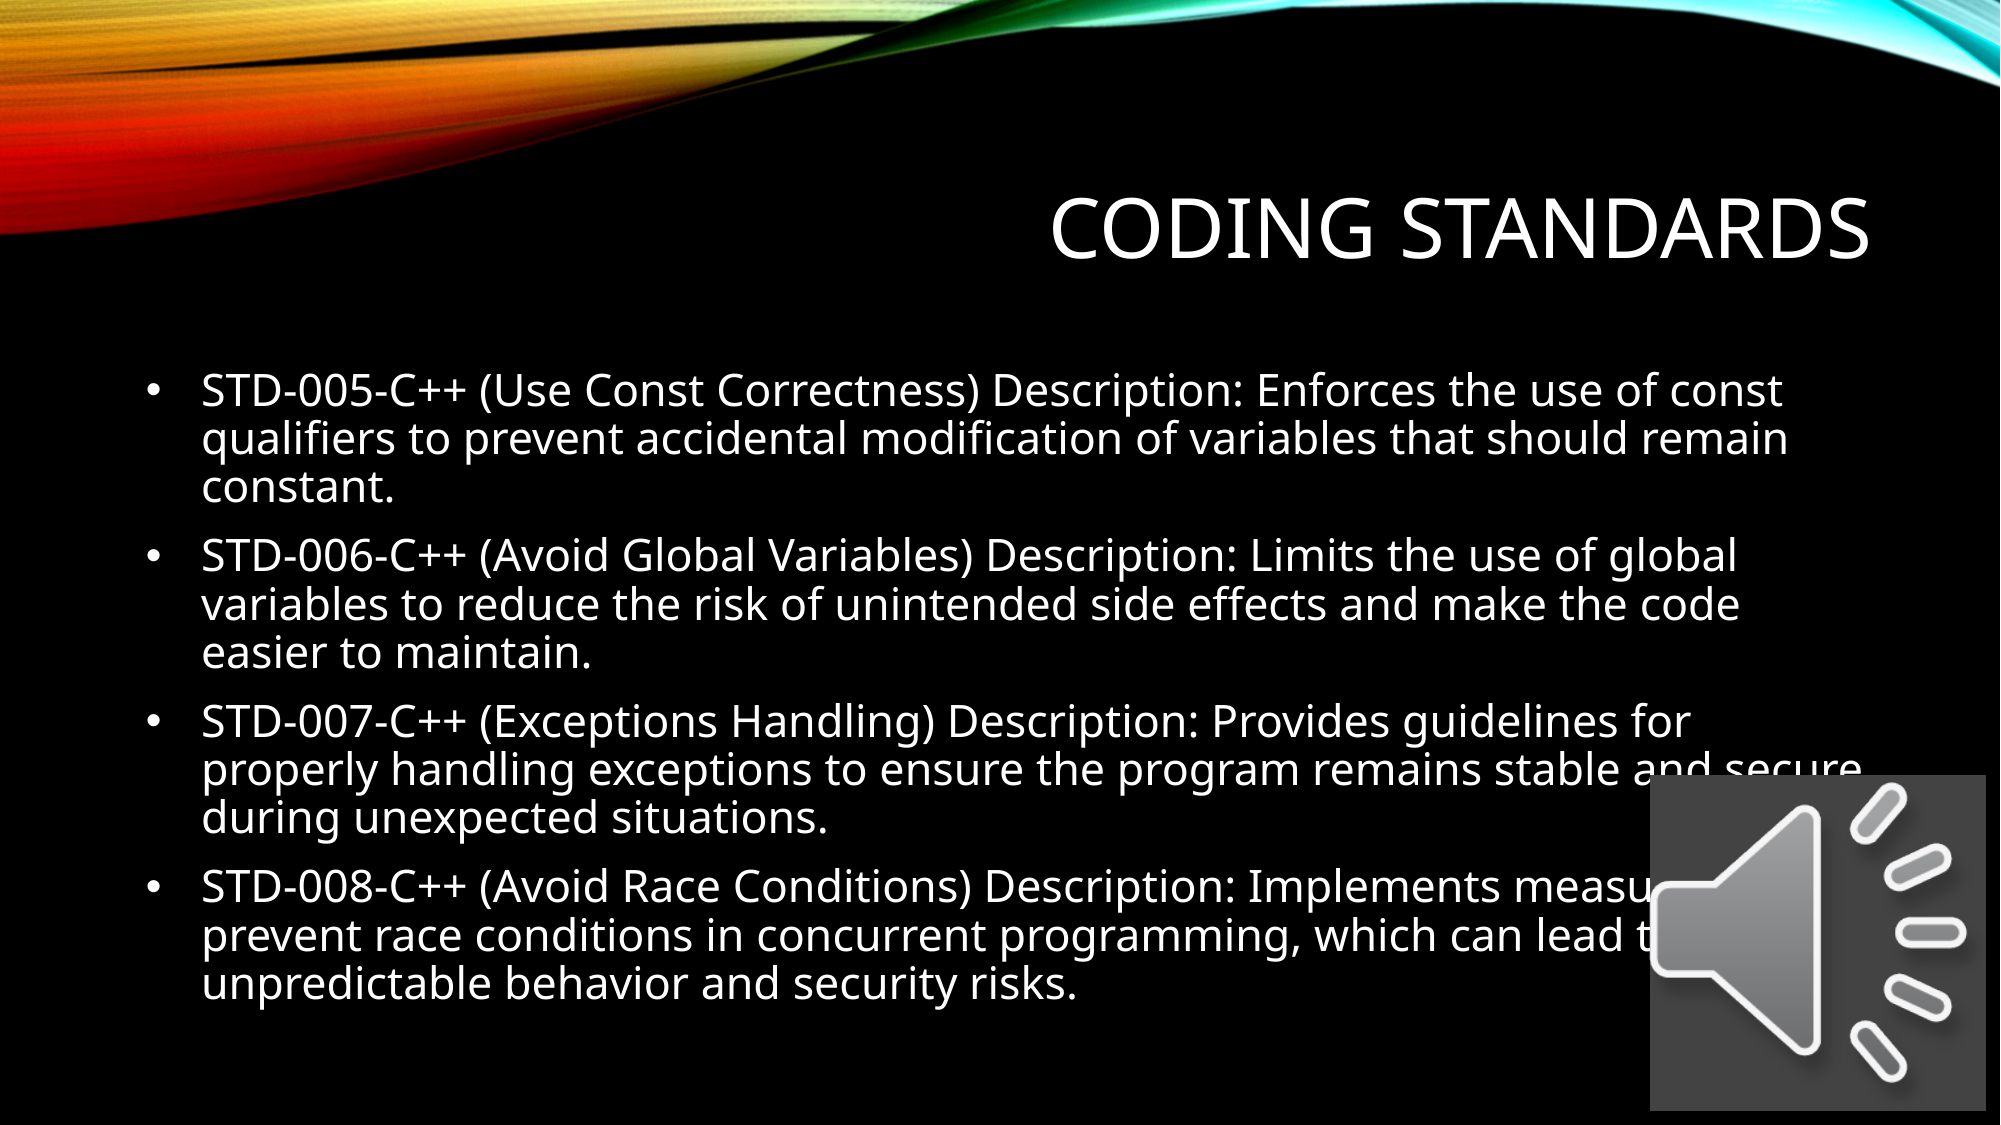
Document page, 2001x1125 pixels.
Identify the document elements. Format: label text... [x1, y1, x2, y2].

picture [0, 0, 2000, 237]
list STD-005-C++ (Use Const Correctness) Description: Enforces the use of const qualifiers to prevent accidental modification of variables that should remain constant. STD-006-C++ (Avoid Global Variables) Description: Limits the use of global variables to reduce the risk of unintended side effects and make the code easier to maintain. STD-007-C++ (Exceptions Handling) Description: Provides guidelines for properly handling exceptions to ensure the program remains stable and secure during unexpected situations. STD-008-C++ (Avoid Race Conditions) Description: Implements measures to prevent race conditions in concurrent programming, which can lead to unpredictable behavior and security risks. [112, 360, 1888, 1021]
title CODING STANDARDS [474, 125, 1888, 338]
picture [1648, 773, 1987, 1112]
